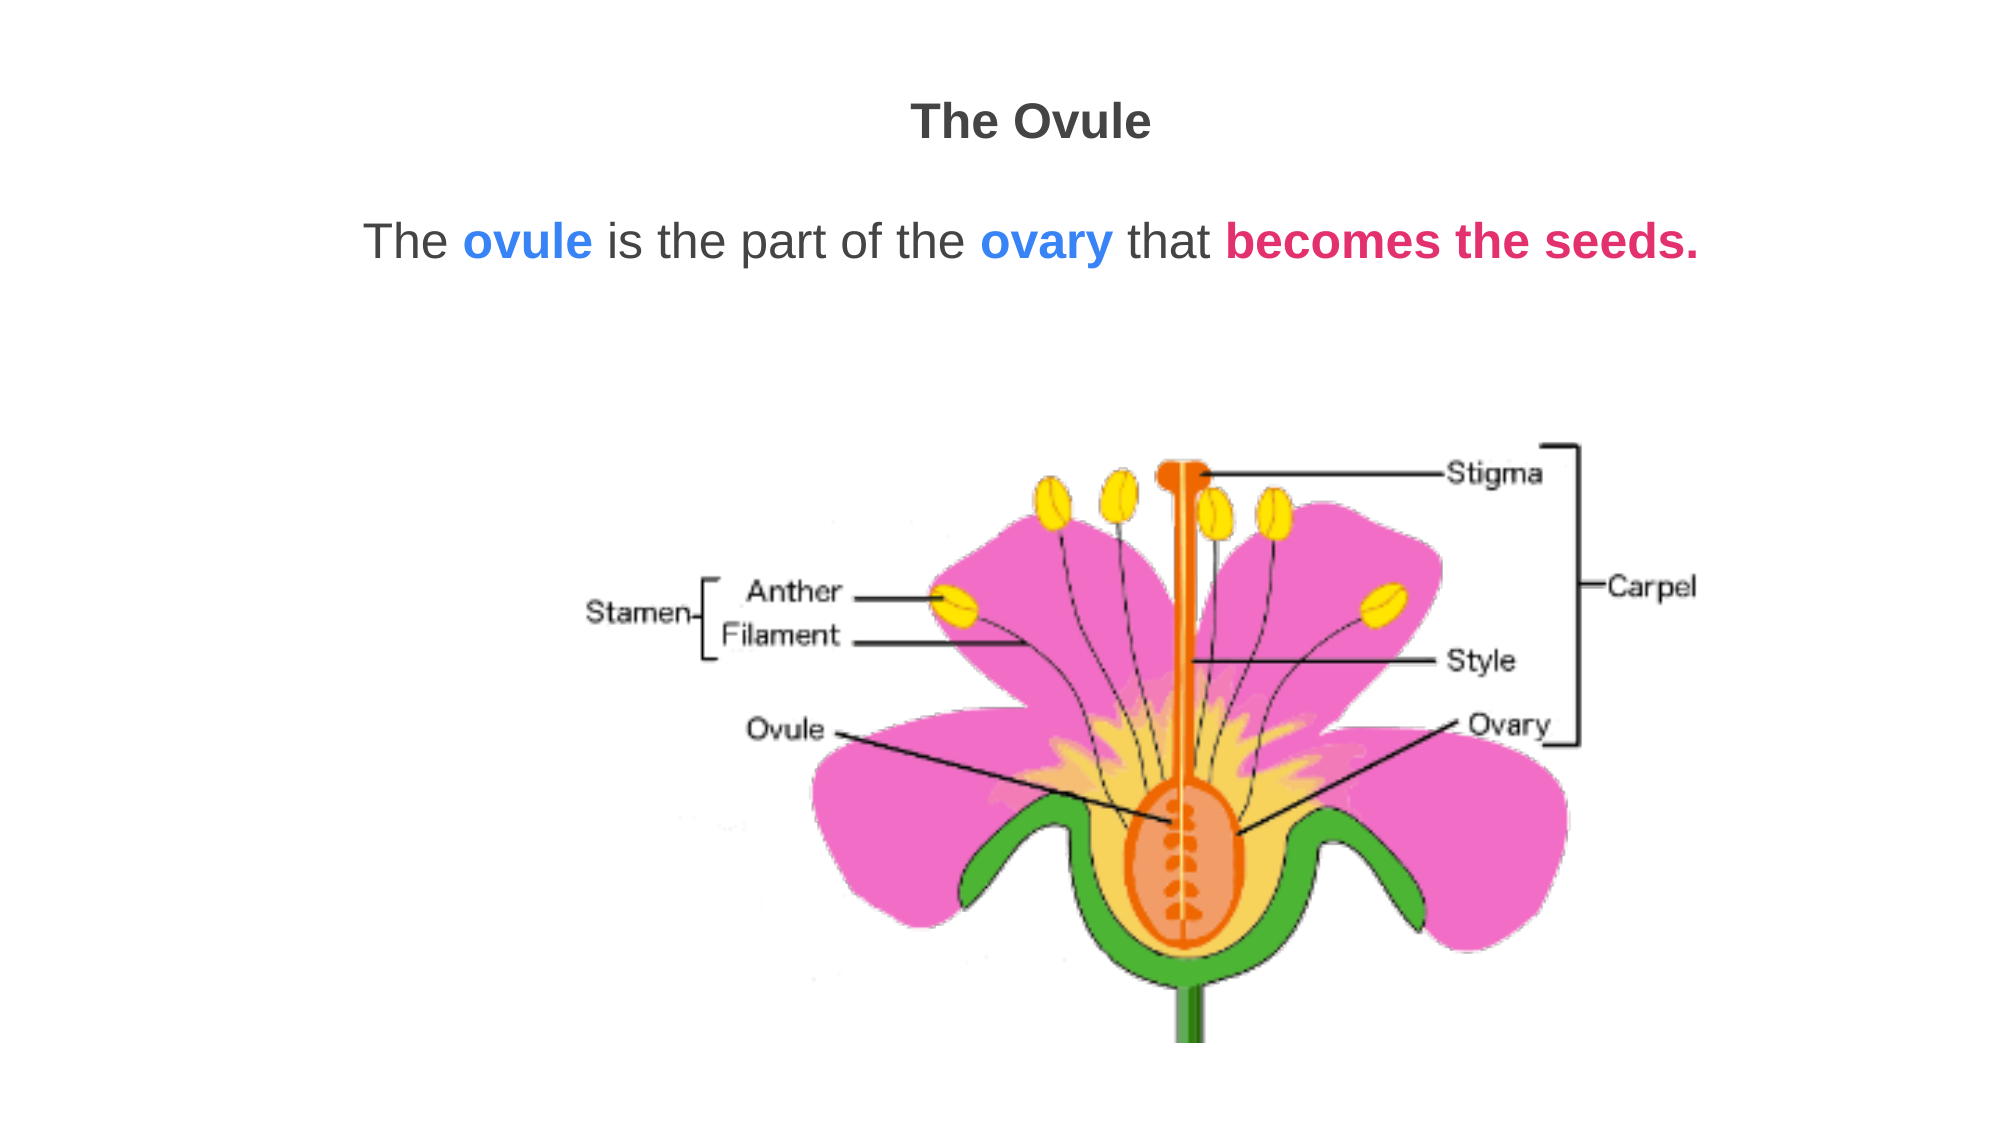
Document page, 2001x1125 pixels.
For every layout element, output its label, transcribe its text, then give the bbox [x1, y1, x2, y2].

text_box The Ovule The ovule is the part of the ovary that becomes the seeds. [222, 80, 1840, 276]
picture [585, 441, 1699, 1043]
